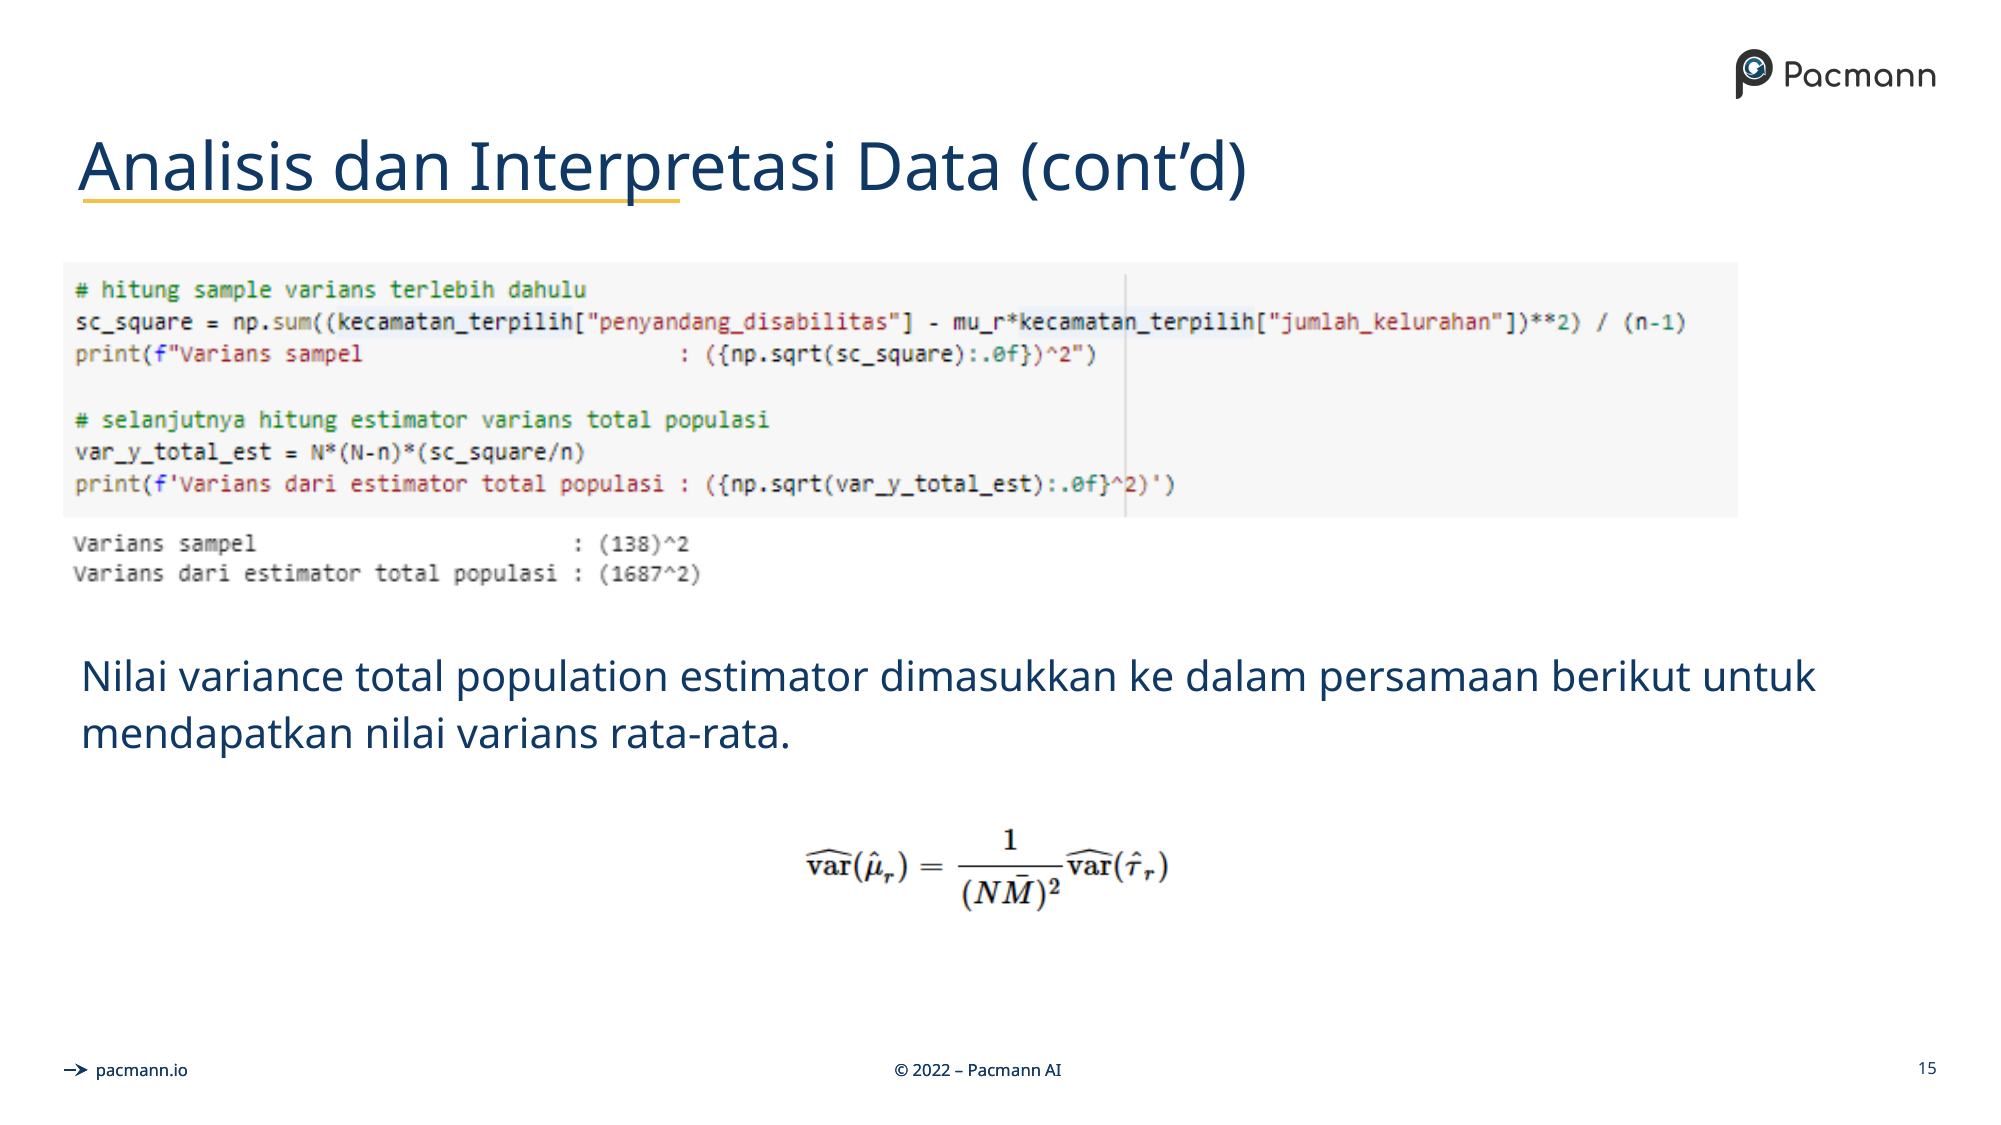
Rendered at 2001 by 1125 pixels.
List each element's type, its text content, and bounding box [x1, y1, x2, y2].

picture [790, 812, 1229, 951]
picture [63, 262, 1738, 602]
picture [1707, 36, 1966, 112]
title Analisis dan Interpretasi Data (cont’d) [63, 59, 1952, 278]
text_box Nilai variance total population estimator dimasukkan ke dalam persamaan berikut untuk mendapatkan nilai varians rata-rata. [65, 634, 1954, 765]
